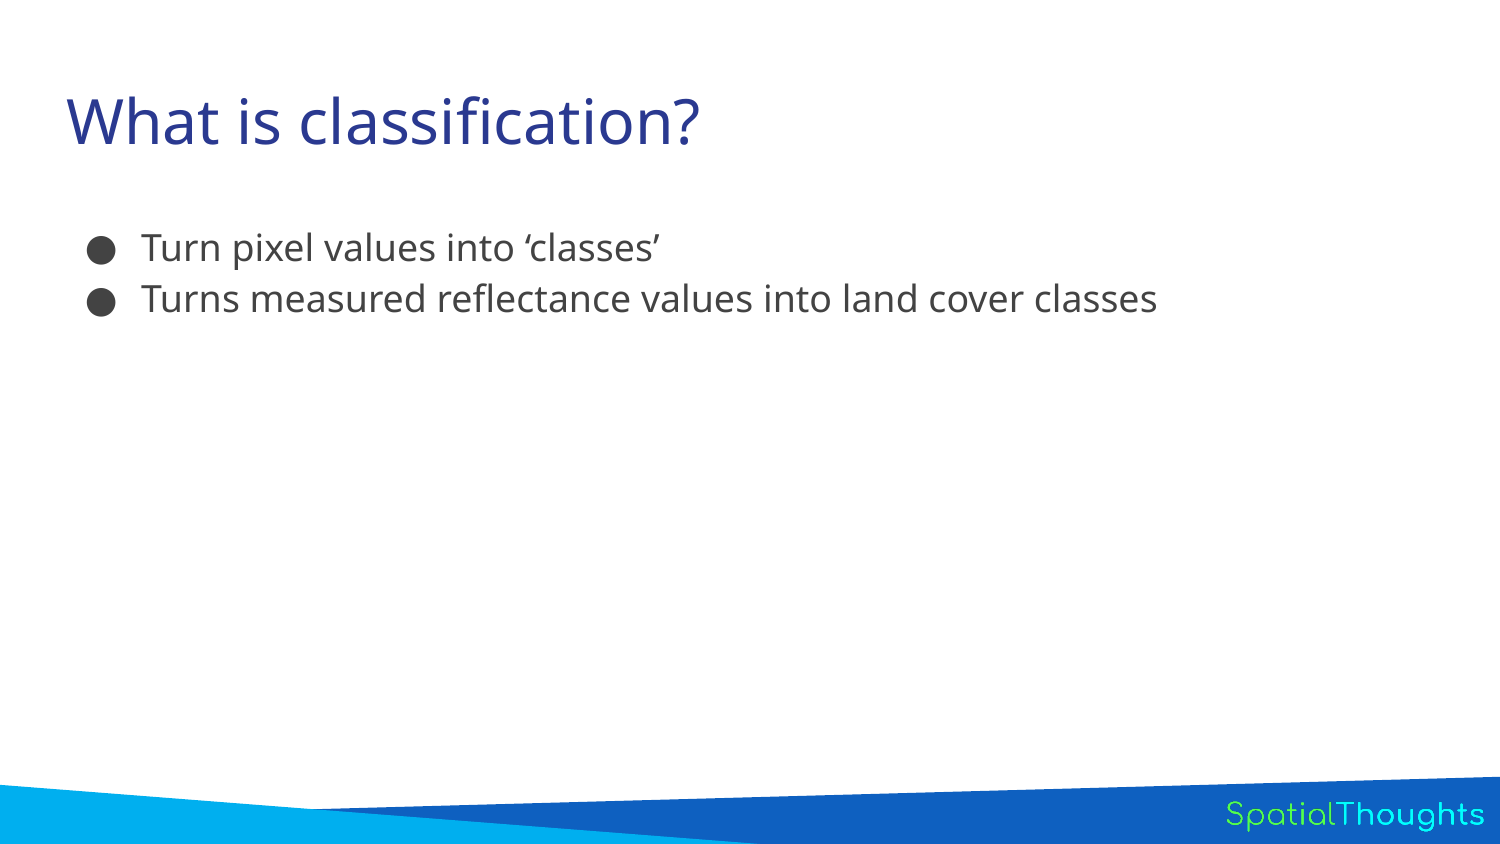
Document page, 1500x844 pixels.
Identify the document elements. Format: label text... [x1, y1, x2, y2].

picture [1221, 791, 1489, 835]
list Turn pixel values into ‘classes’ Turns measured reflectance values into land cover classes [51, 201, 1449, 750]
title What is classification? [51, 67, 1449, 167]
